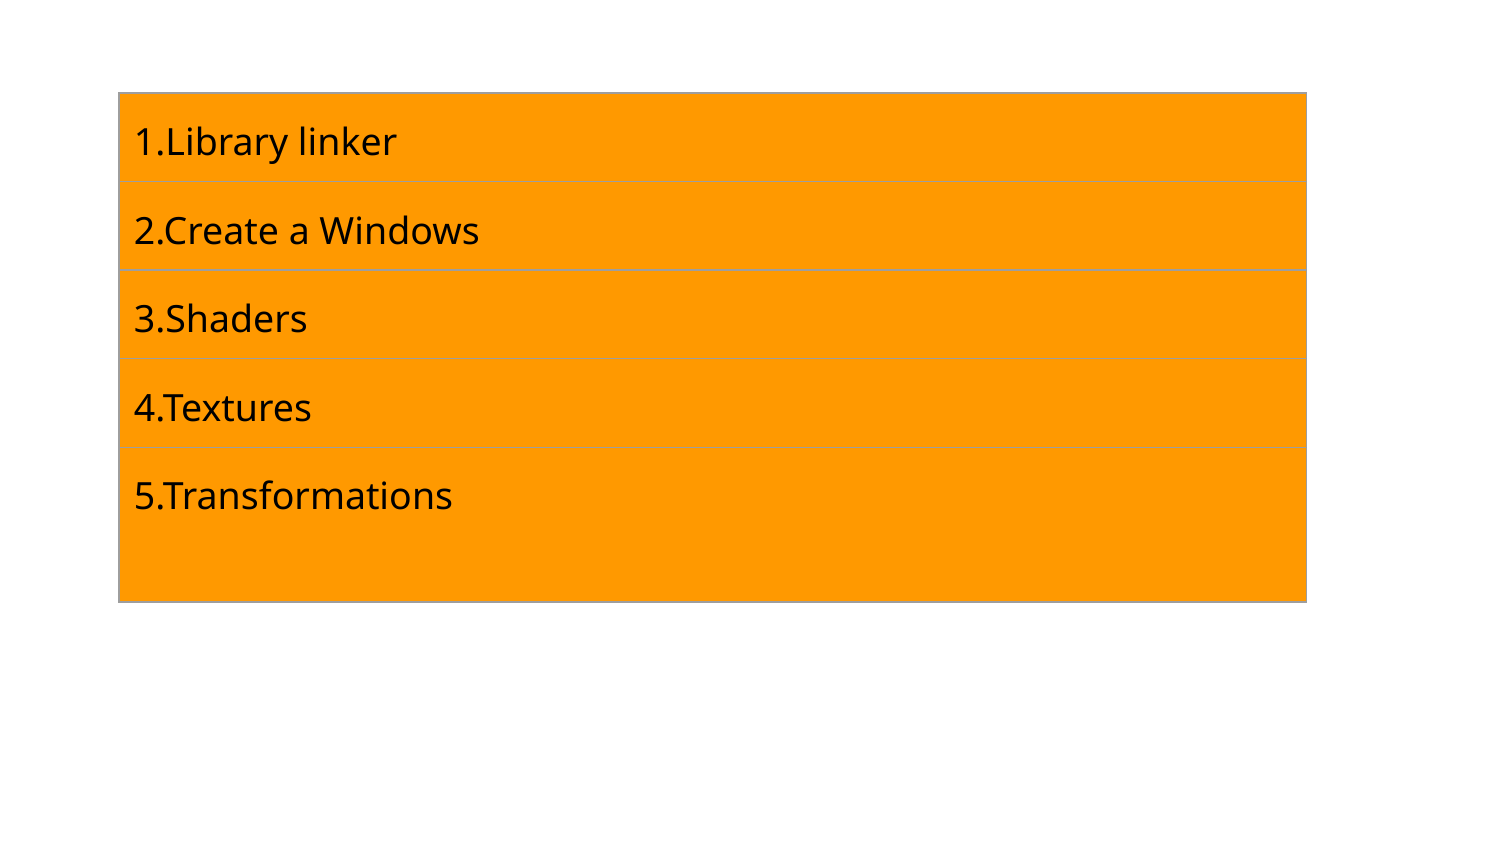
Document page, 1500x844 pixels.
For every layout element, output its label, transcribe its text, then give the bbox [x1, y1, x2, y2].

table_cell 5.Transformations [120, 448, 1306, 601]
table_cell 4.Textures [120, 359, 1306, 447]
table_cell 2.Create a Windows [120, 182, 1306, 269]
table_header 1.Library linker [120, 94, 1306, 181]
table_cell 3.Shaders [120, 271, 1306, 358]
